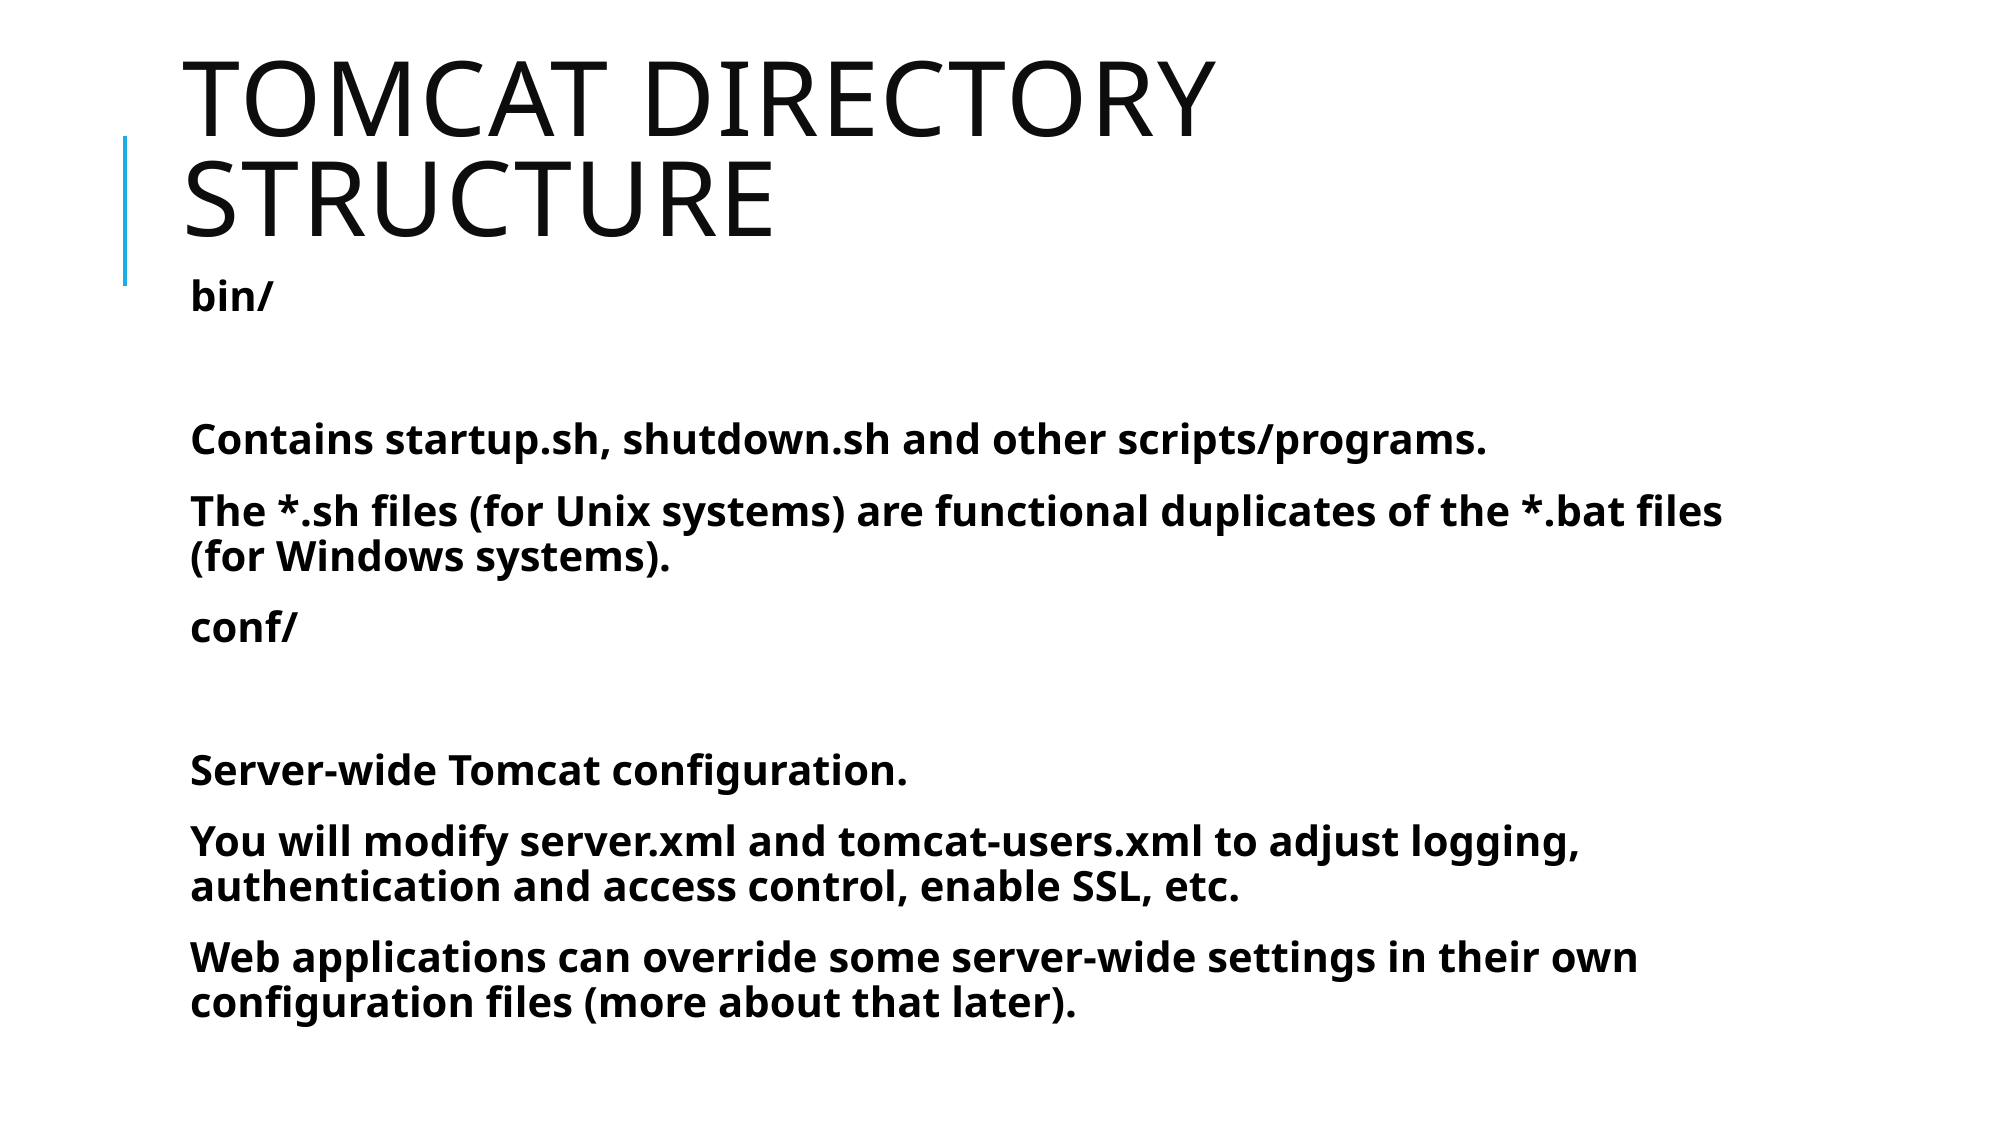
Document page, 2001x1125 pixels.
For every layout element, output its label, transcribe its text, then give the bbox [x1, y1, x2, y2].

list bin/ Contains startup.sh, shutdown.sh and other scripts/programs. The *.sh files (for Unix systems) are functional duplicates of the *.bat files (for Windows systems). conf/ Server-wide Tomcat configuration. You will modify server.xml and tomcat-users.xml to adjust logging, authentication and access control, enable SSL, etc. Web applications can override some server-wide settings in their own configuration files (more about that later). [168, 268, 1763, 1035]
title Tomcat Directory Structure [168, 96, 1763, 268]
